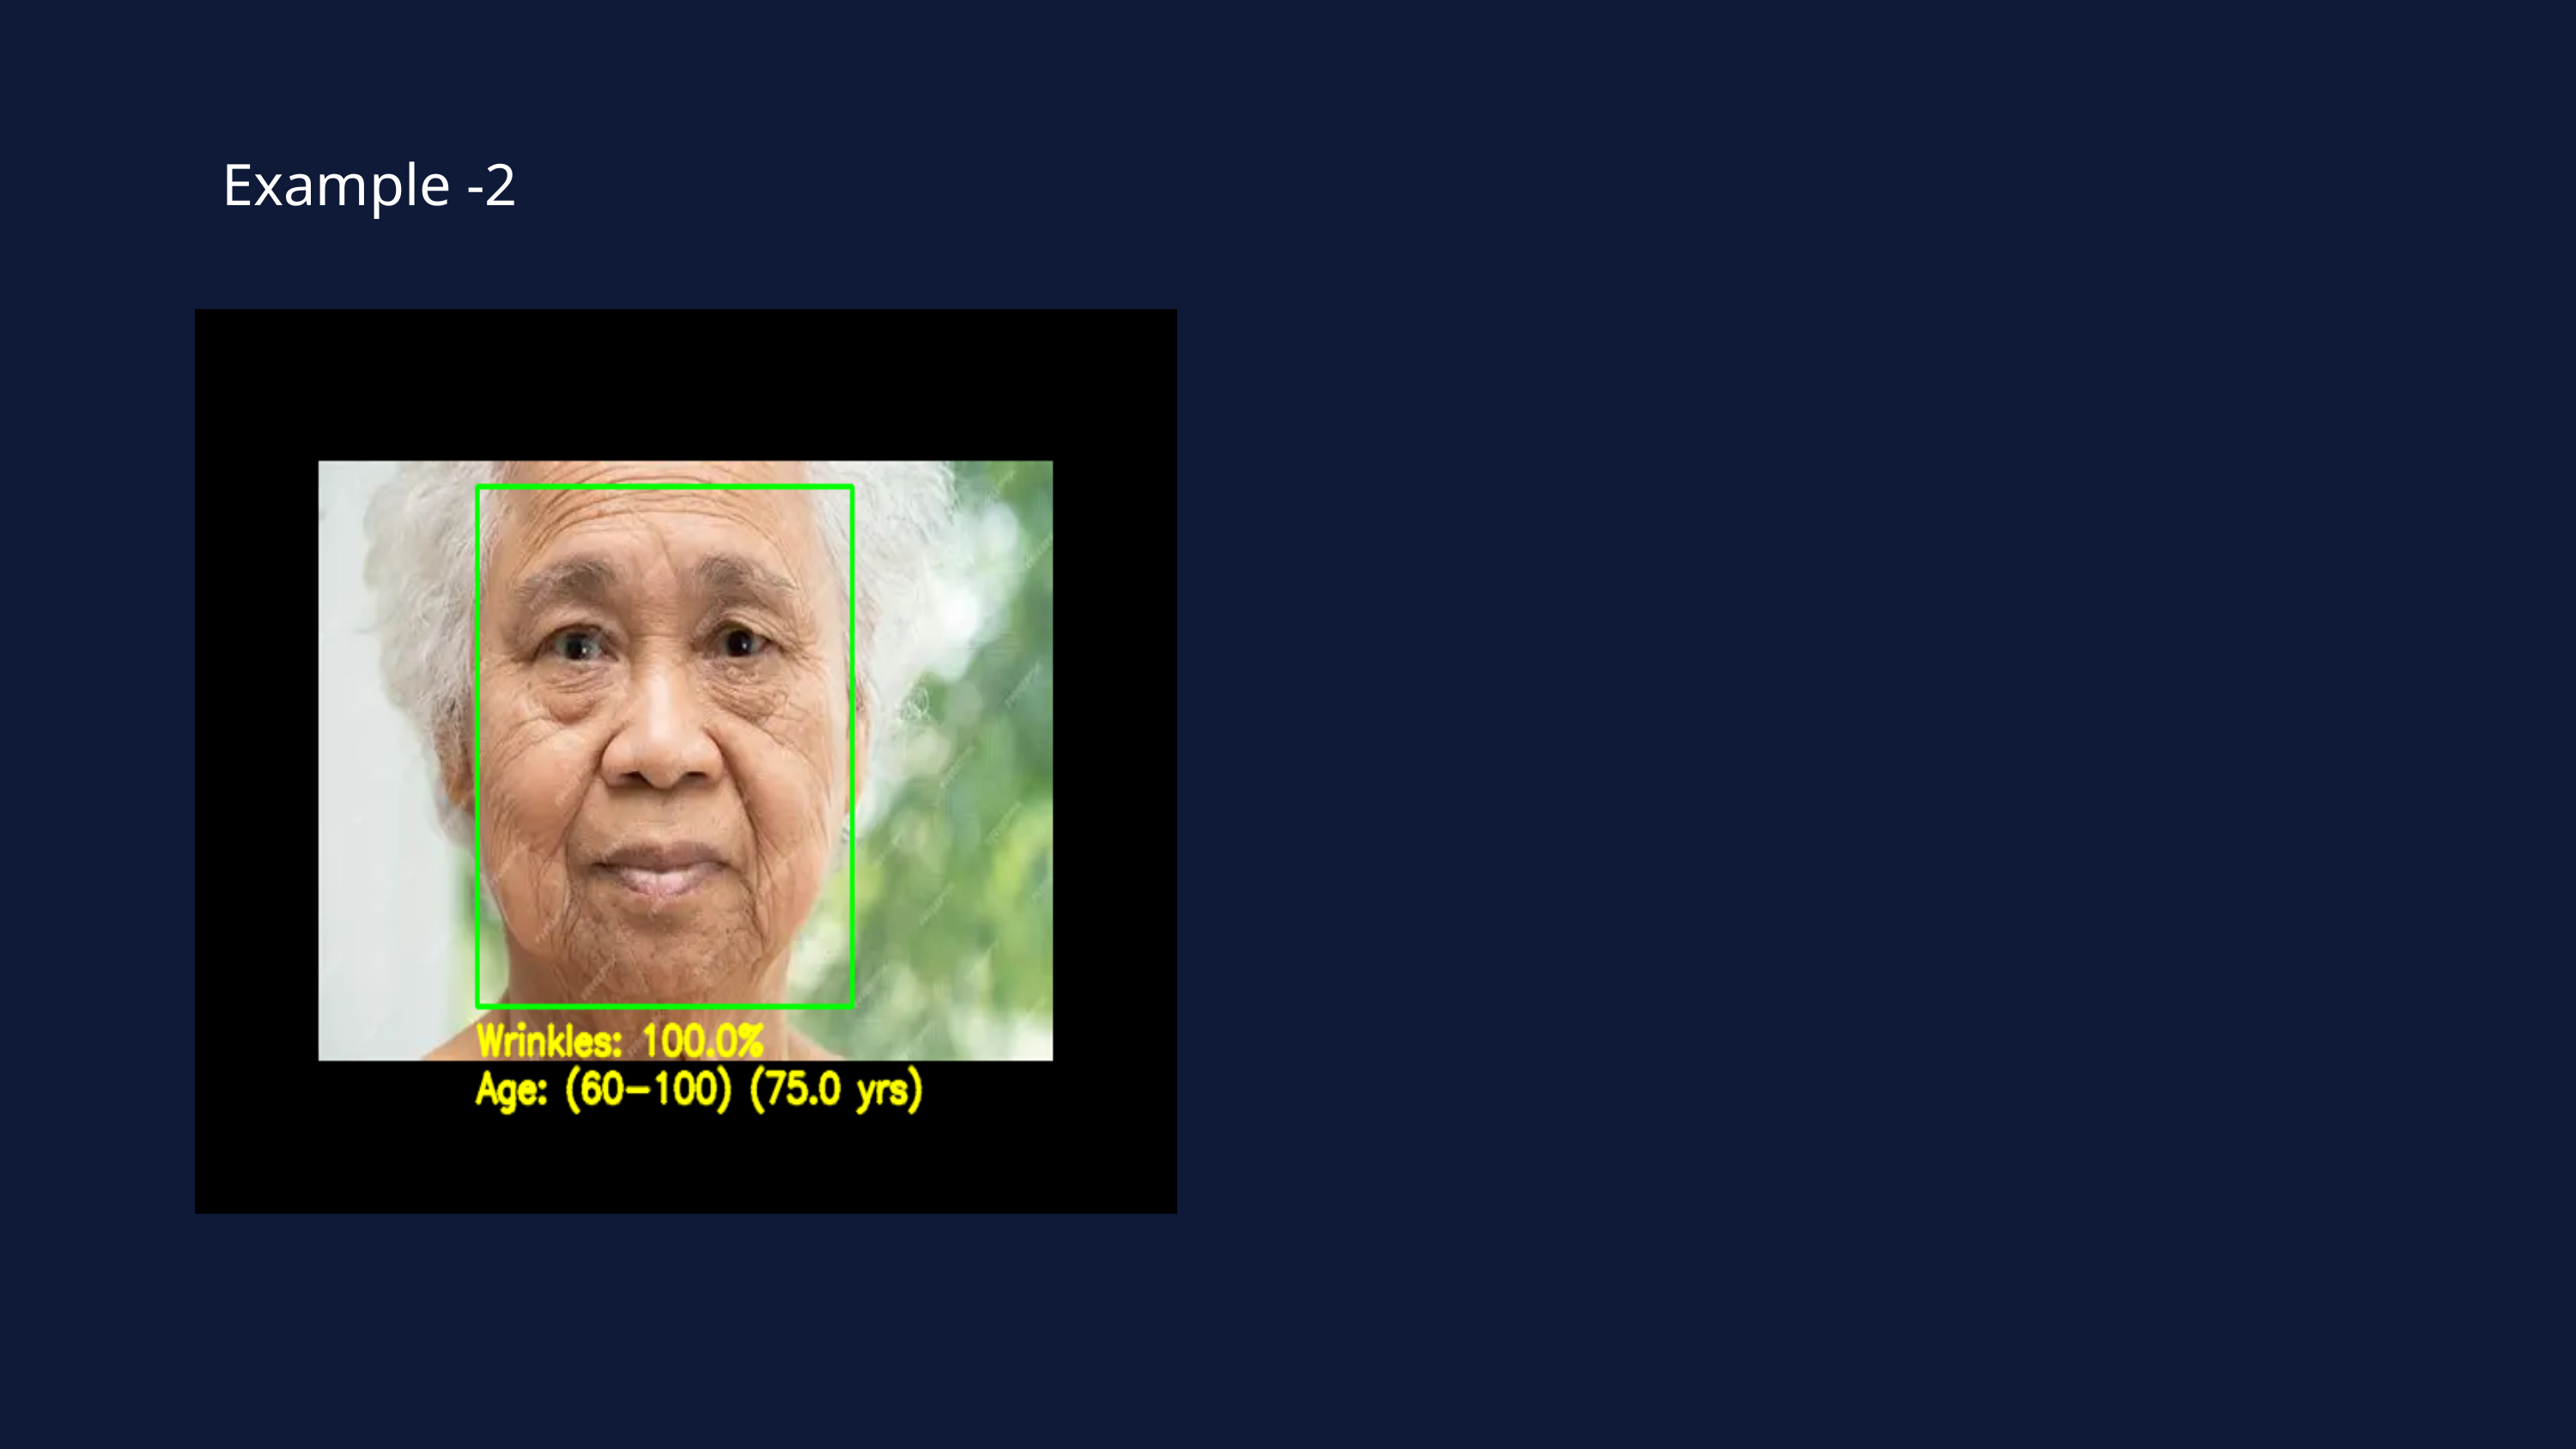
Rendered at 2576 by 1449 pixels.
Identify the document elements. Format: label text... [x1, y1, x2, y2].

text_box Example -2 [179, 135, 2539, 230]
picture [194, 309, 1177, 1214]
